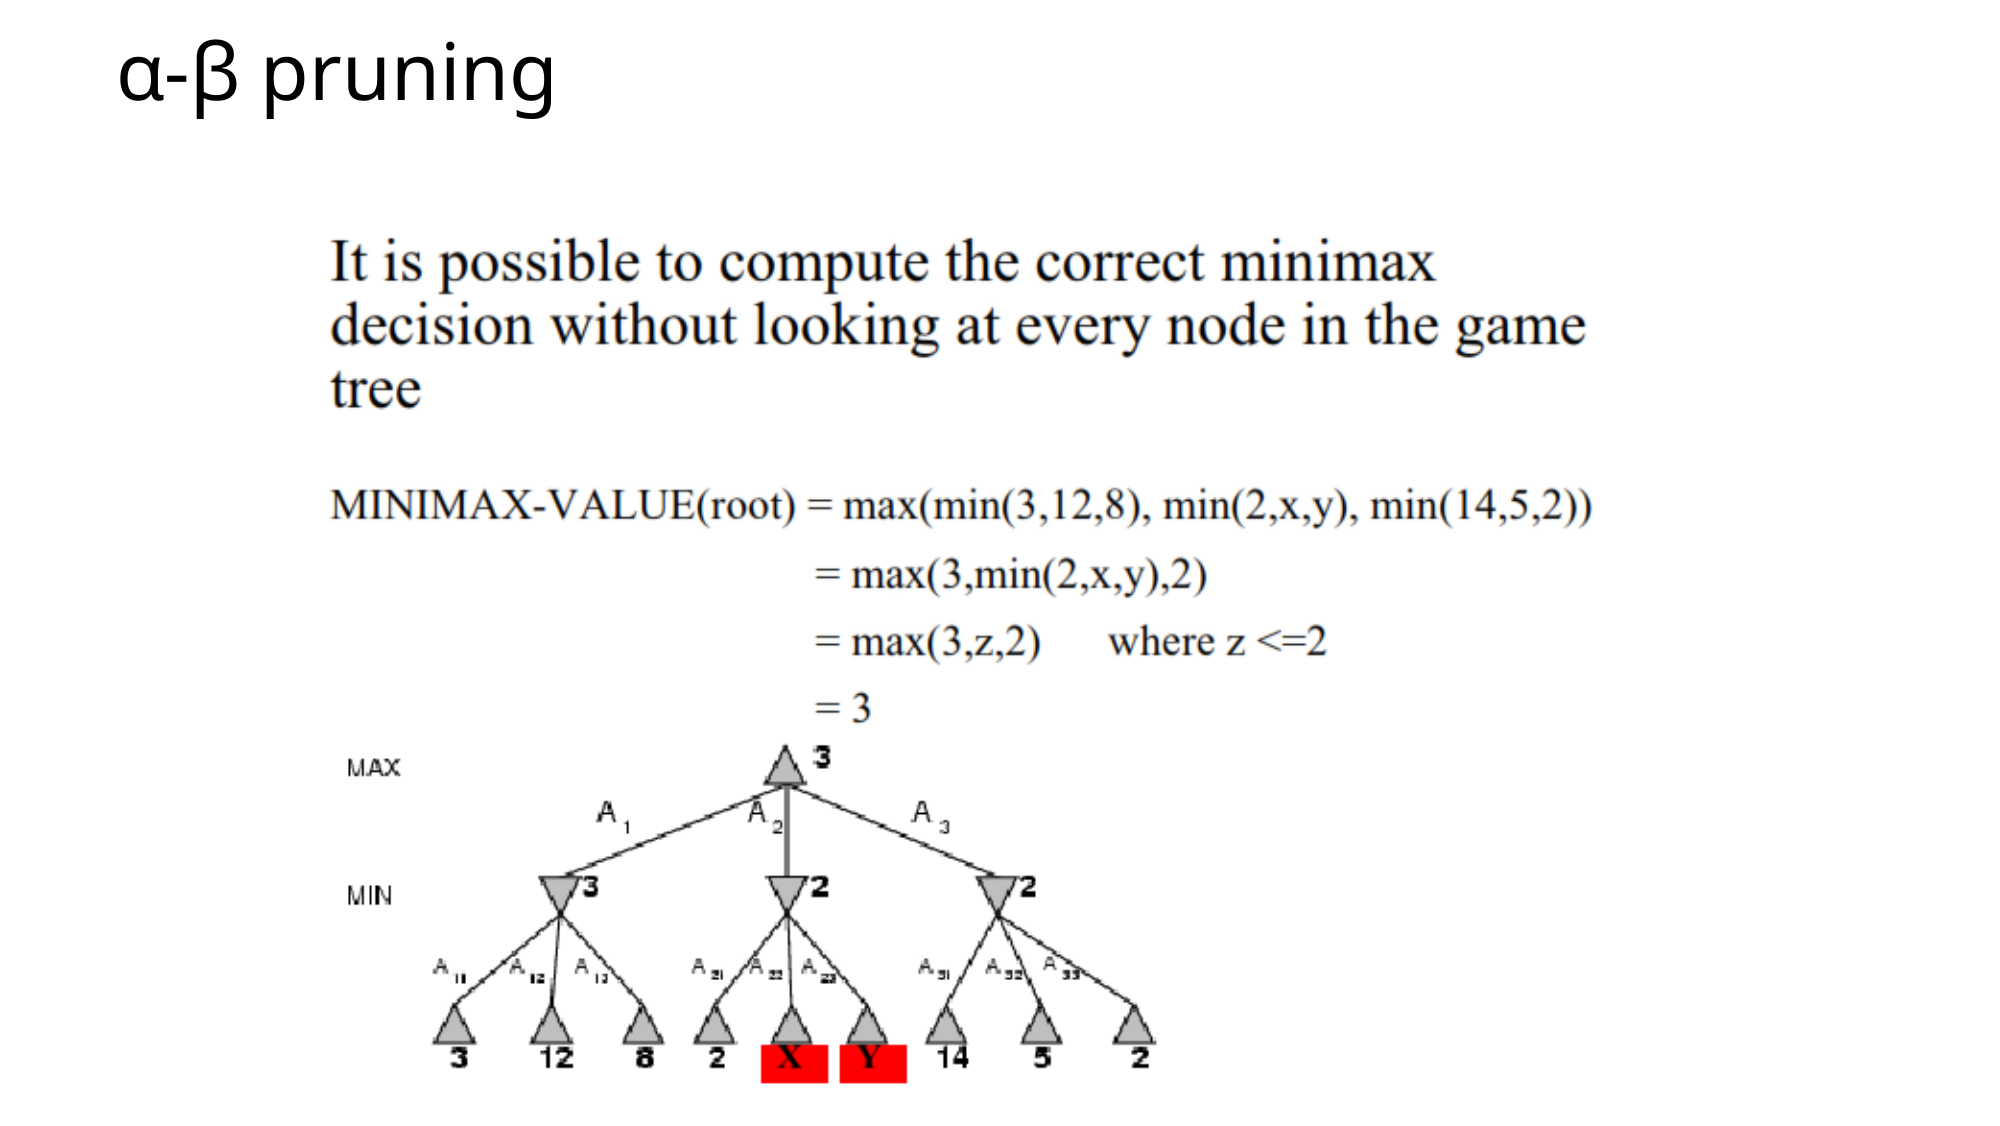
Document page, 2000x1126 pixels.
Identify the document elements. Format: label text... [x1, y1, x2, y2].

title α-β pruning [99, 3, 1900, 134]
picture [324, 212, 1651, 1101]
